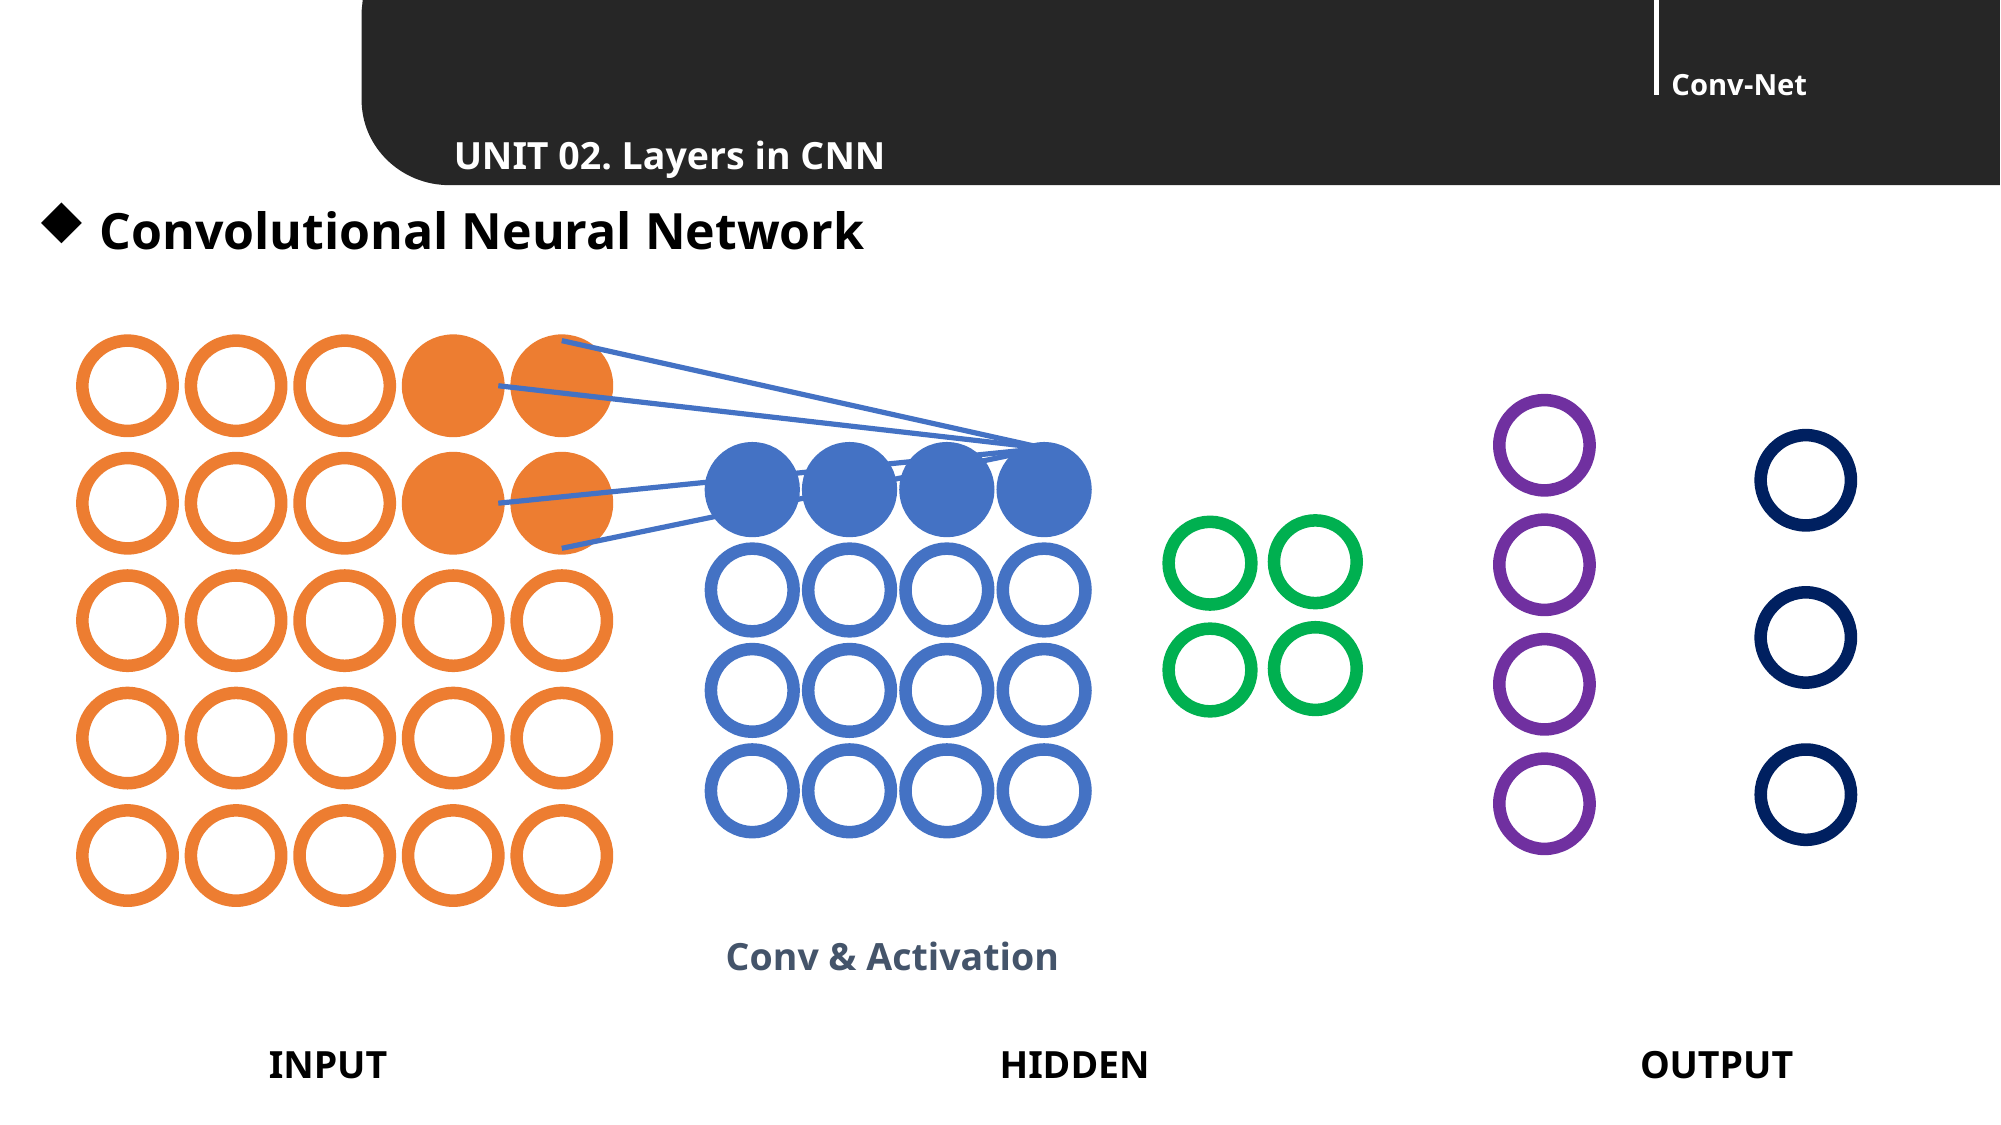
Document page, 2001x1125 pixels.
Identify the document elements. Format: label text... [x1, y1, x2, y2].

text_box [1498, 638, 1591, 731]
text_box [1002, 448, 1086, 833]
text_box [710, 549, 794, 833]
text_box [1498, 518, 1591, 611]
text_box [190, 340, 282, 901]
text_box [1273, 520, 1357, 710]
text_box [905, 549, 989, 833]
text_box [516, 340, 561, 385]
text_box [1759, 434, 1852, 527]
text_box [408, 340, 499, 901]
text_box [808, 549, 891, 833]
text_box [561, 449, 1045, 549]
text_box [299, 340, 390, 901]
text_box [498, 448, 561, 504]
text_box [1498, 399, 1591, 492]
text_box Convolutional Neural Network [22, 191, 1661, 330]
text_box Conv & Activation [710, 925, 1116, 985]
text_box [1759, 748, 1853, 841]
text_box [82, 340, 173, 901]
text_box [1168, 521, 1252, 712]
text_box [561, 340, 1045, 449]
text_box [254, 1033, 1888, 1095]
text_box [498, 385, 561, 448]
text_box [1498, 757, 1591, 850]
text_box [516, 504, 607, 901]
text_box [1759, 591, 1852, 684]
